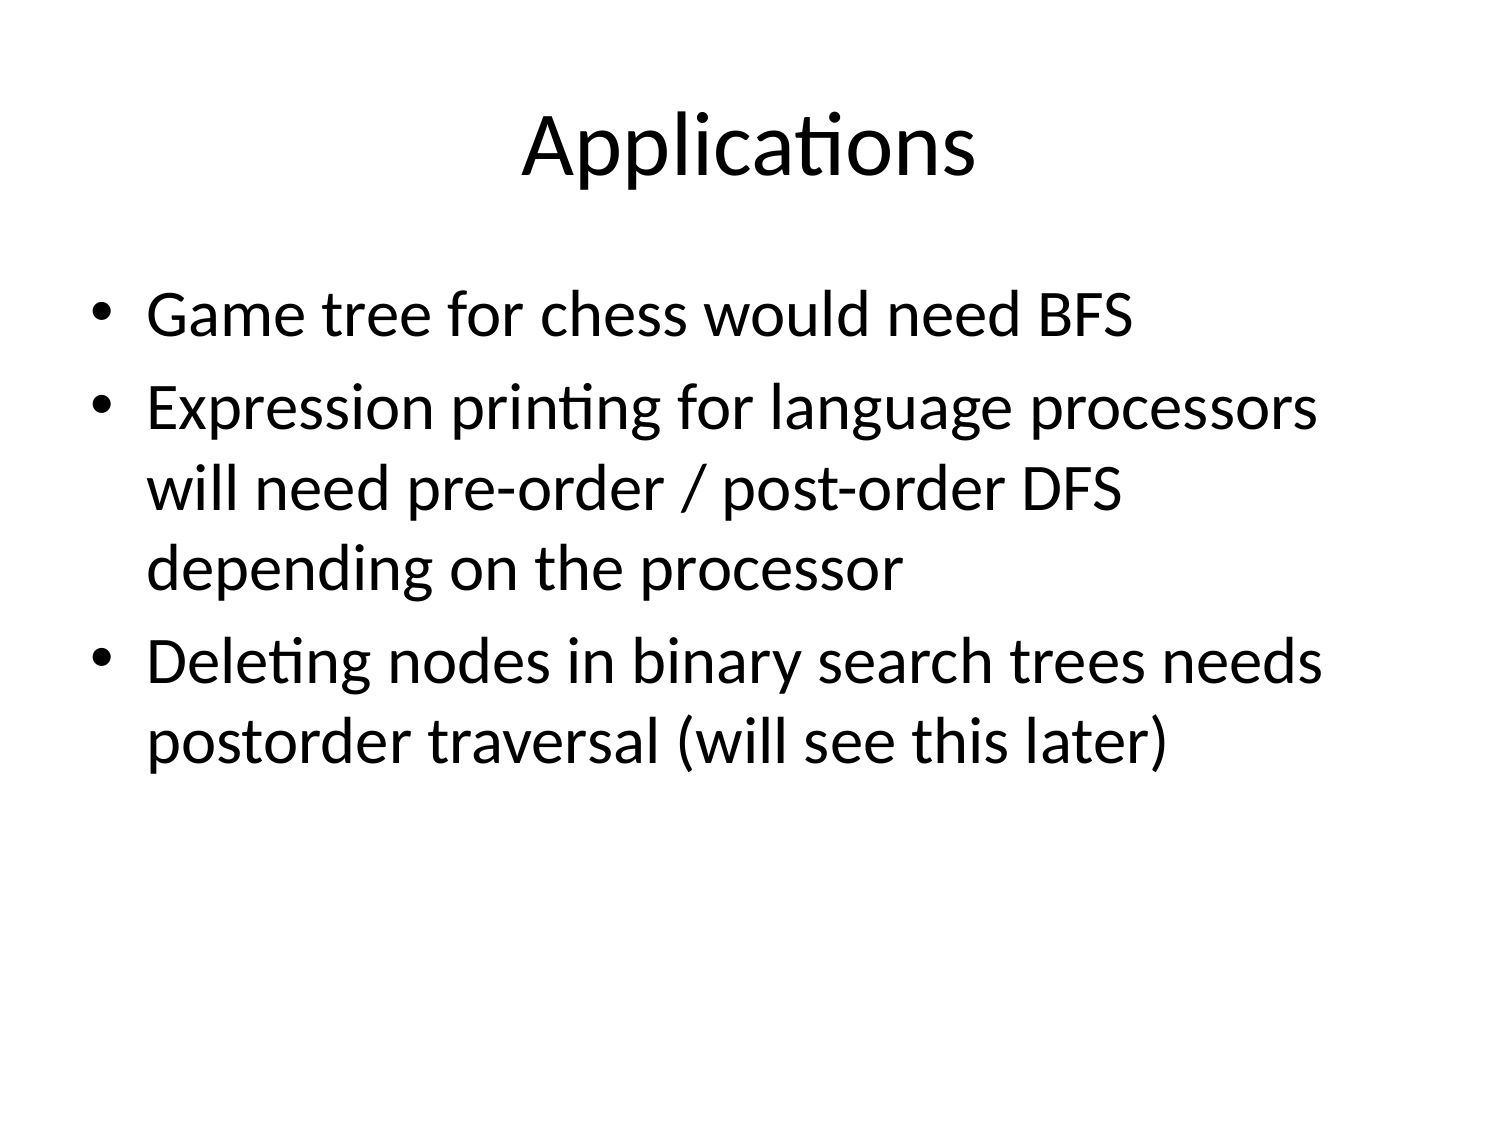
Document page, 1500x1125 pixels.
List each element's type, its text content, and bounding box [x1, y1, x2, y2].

title Applications [75, 45, 1425, 233]
list Game tree for chess would need BFS Expression printing for language processors will need pre-order / post-order DFS depending on the processor Deleting nodes in binary search trees needs postorder traversal (will see this later) [75, 262, 1425, 1005]
